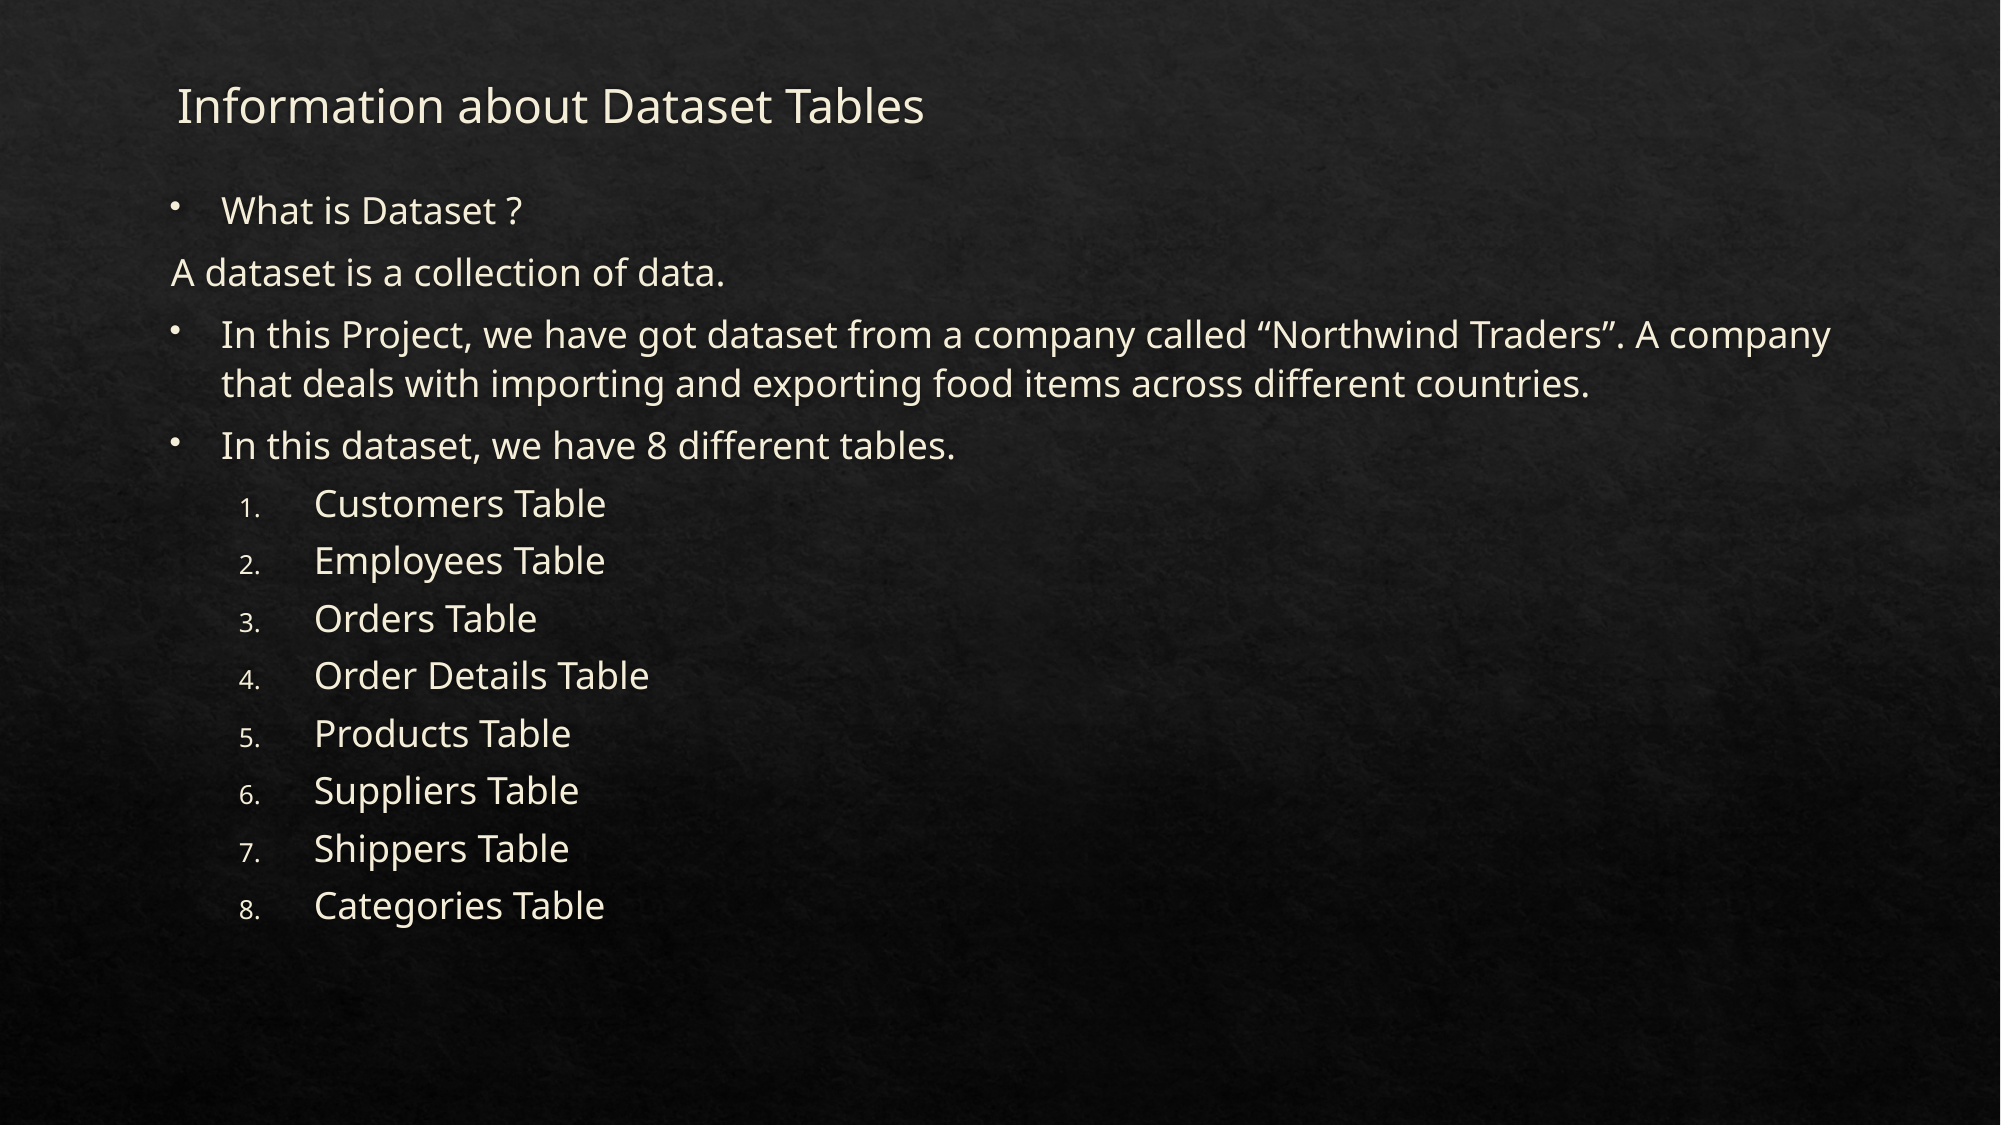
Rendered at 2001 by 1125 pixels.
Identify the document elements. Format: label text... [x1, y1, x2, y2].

list What is Dataset ? A dataset is a collection of data. In this Project, we have got dataset from a company called “Northwind Traders”. A company that deals with importing and exporting food items across different countries. In this dataset, we have 8 different tables. Customers Table Employees Table Orders Table Order Details Table Products Table Suppliers Table Shippers Table Categories Table [149, 174, 1849, 950]
title Information about Dataset Tables [149, 70, 954, 146]
